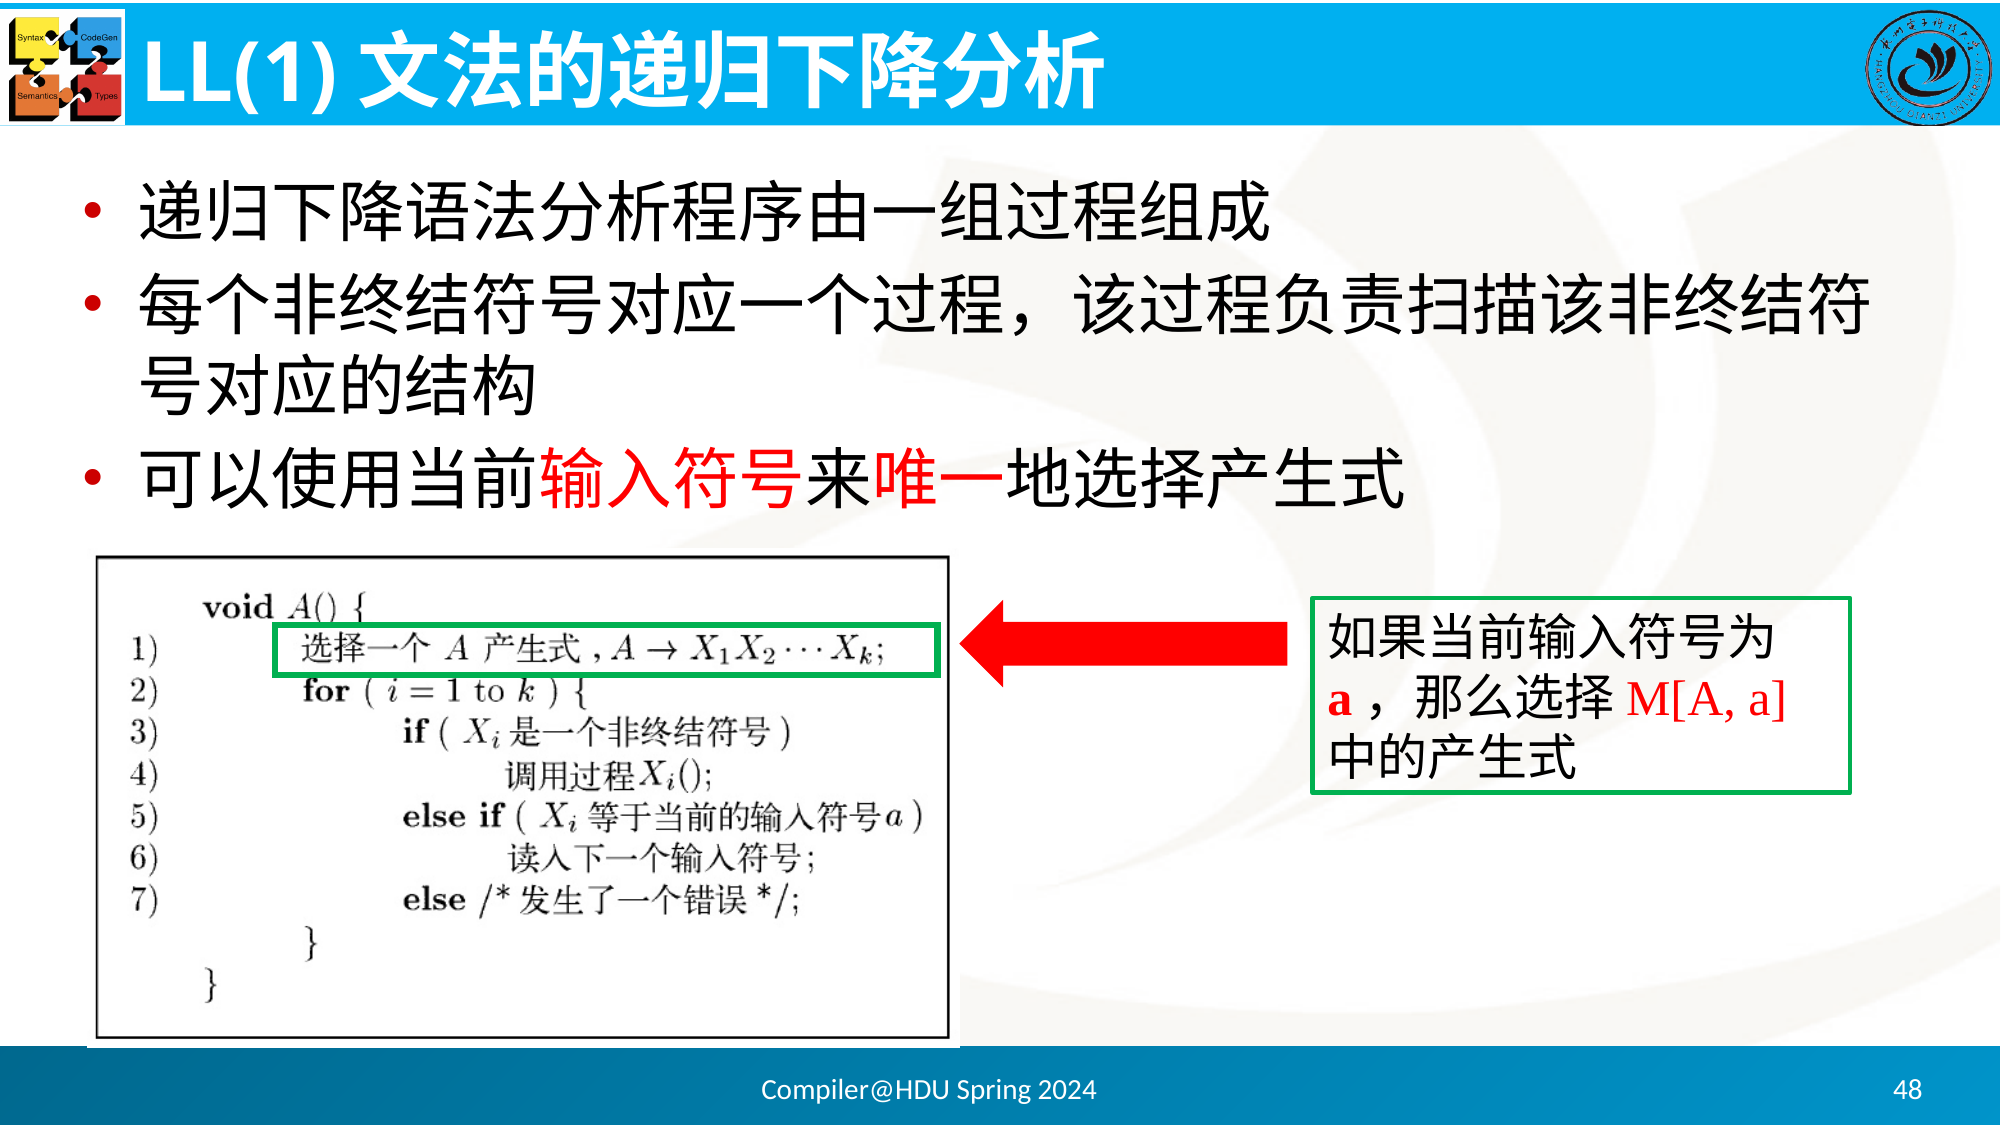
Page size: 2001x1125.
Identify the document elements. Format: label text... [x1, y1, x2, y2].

footer Compiler@HDU Spring 2024 [612, 1049, 1247, 1125]
slide_number 48 [1503, 1049, 1938, 1125]
picture [87, 548, 960, 1047]
text_box [963, 599, 1288, 688]
title LL(1)文法的递归下降分析 [125, 6, 1934, 126]
text_box 如果当前输入符号为 a，那么选择M[A, a] 中的产生式 [1312, 598, 1850, 793]
list 递归下降语法分析程序由一组过程组成 每个非终结符号对应一个过程，该过程负责扫描该非终结符号对应的结构 可以使用当前输入符号来唯一地选择产生式 [66, 162, 1934, 980]
